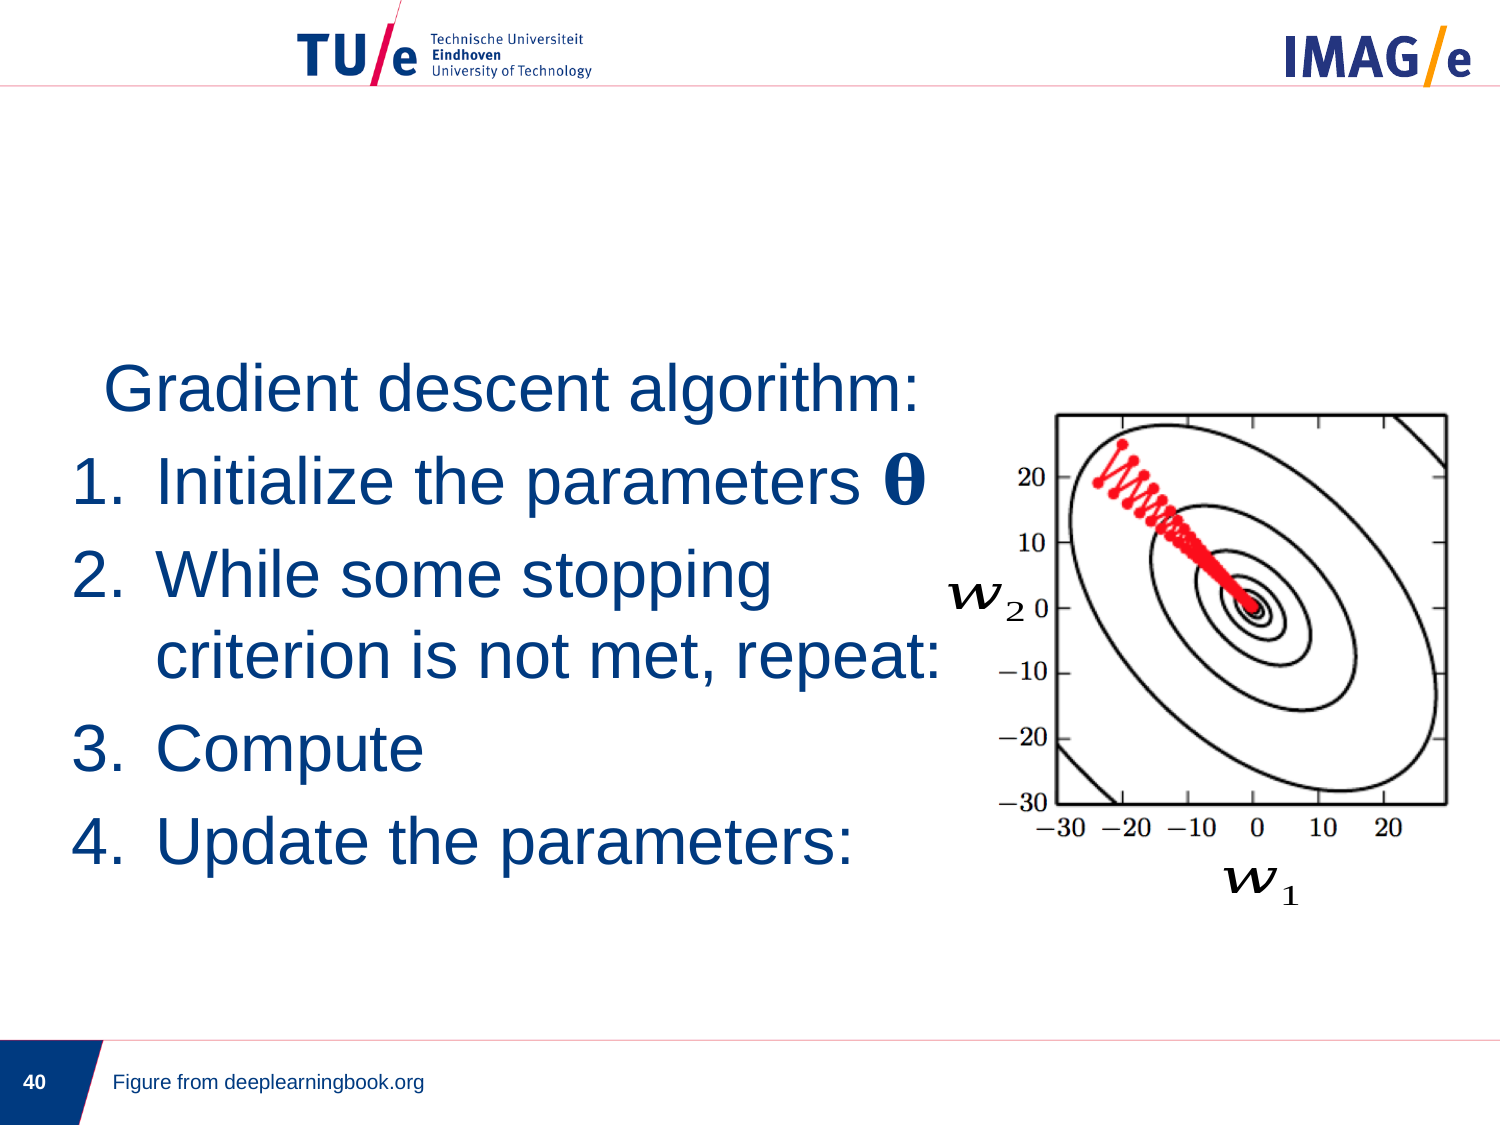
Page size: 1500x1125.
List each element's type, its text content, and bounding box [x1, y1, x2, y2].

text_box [944, 371, 1492, 912]
slide_number 40 [8, 1061, 95, 1108]
subtitle Figure from deeplearningbook.org [97, 1061, 471, 1125]
picture [0, 0, 1500, 1125]
